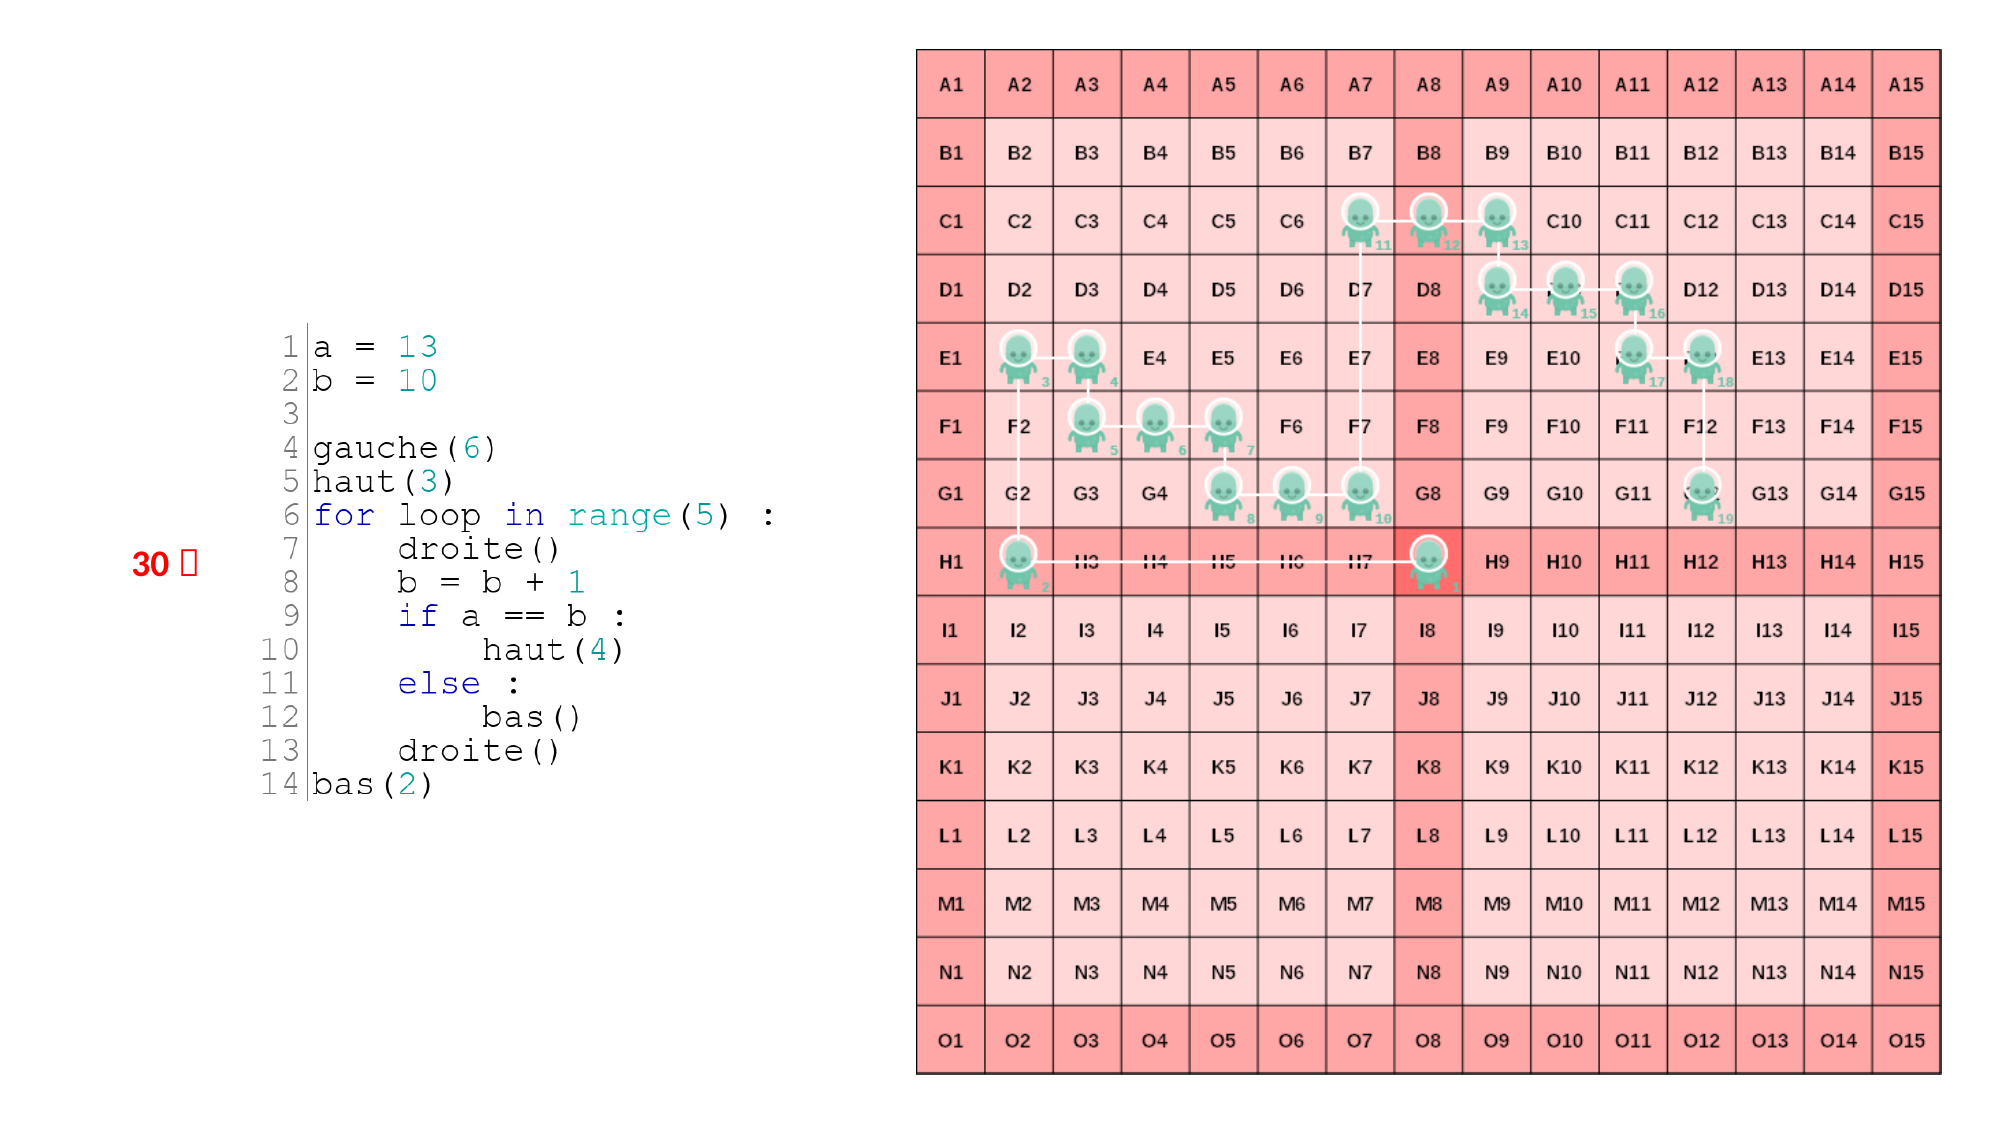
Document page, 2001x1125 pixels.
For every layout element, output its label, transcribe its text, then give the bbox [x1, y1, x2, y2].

picture [255, 323, 782, 801]
text_box 30  [116, 531, 236, 592]
picture [916, 49, 1942, 1075]
